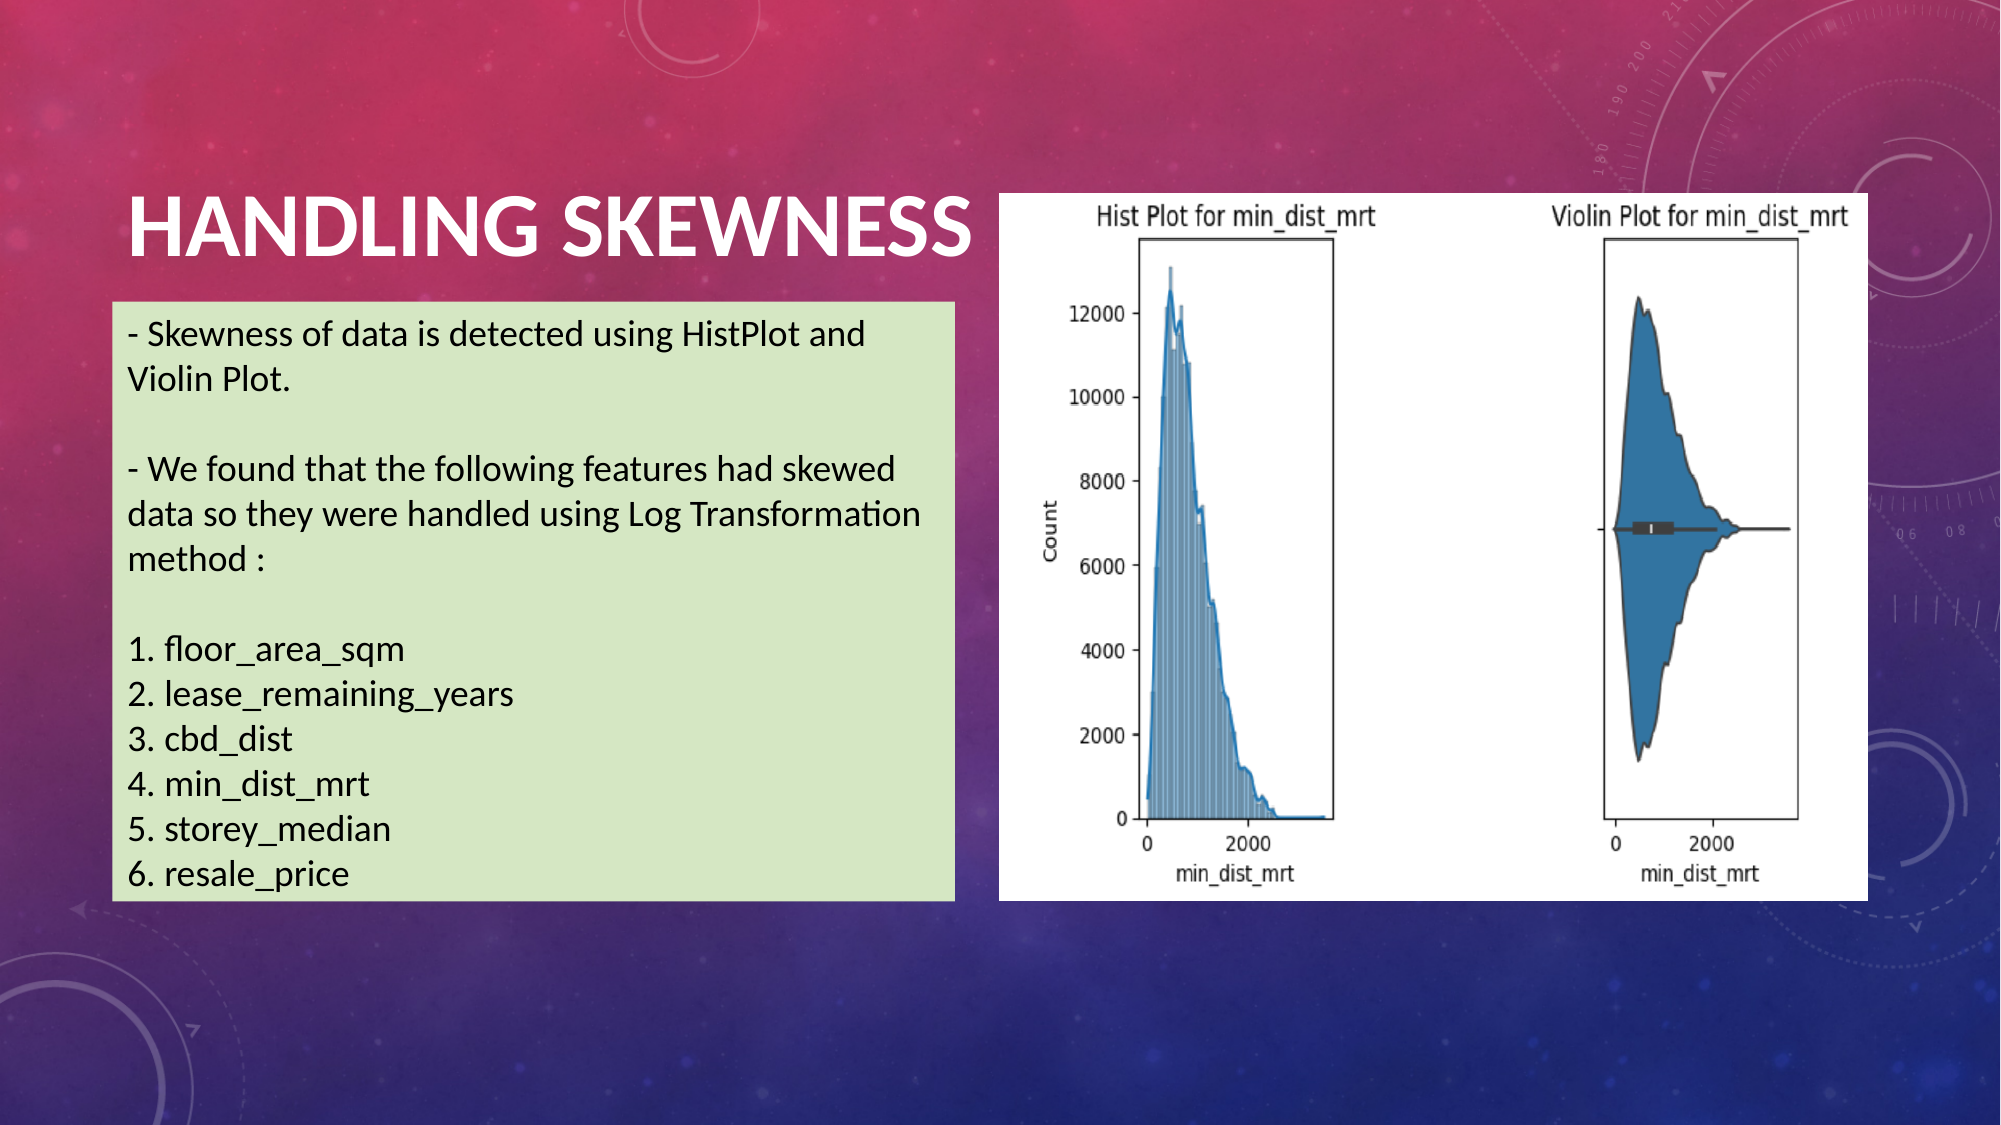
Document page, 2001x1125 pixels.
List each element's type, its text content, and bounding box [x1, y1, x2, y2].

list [999, 193, 1868, 901]
picture [0, 0, 2001, 1125]
title Handling Skewness [112, 99, 1775, 339]
text_box - Skewness of data is detected using HistPlot and Violin Plot. - We found that the following features had skewed data so they were handled using Log Transformation method : 1. floor_area_sqm 2. lease_remaining_years 3. cbd_dist 4. min_dist_mrt 5. storey_median 6. resale_price [112, 301, 955, 902]
